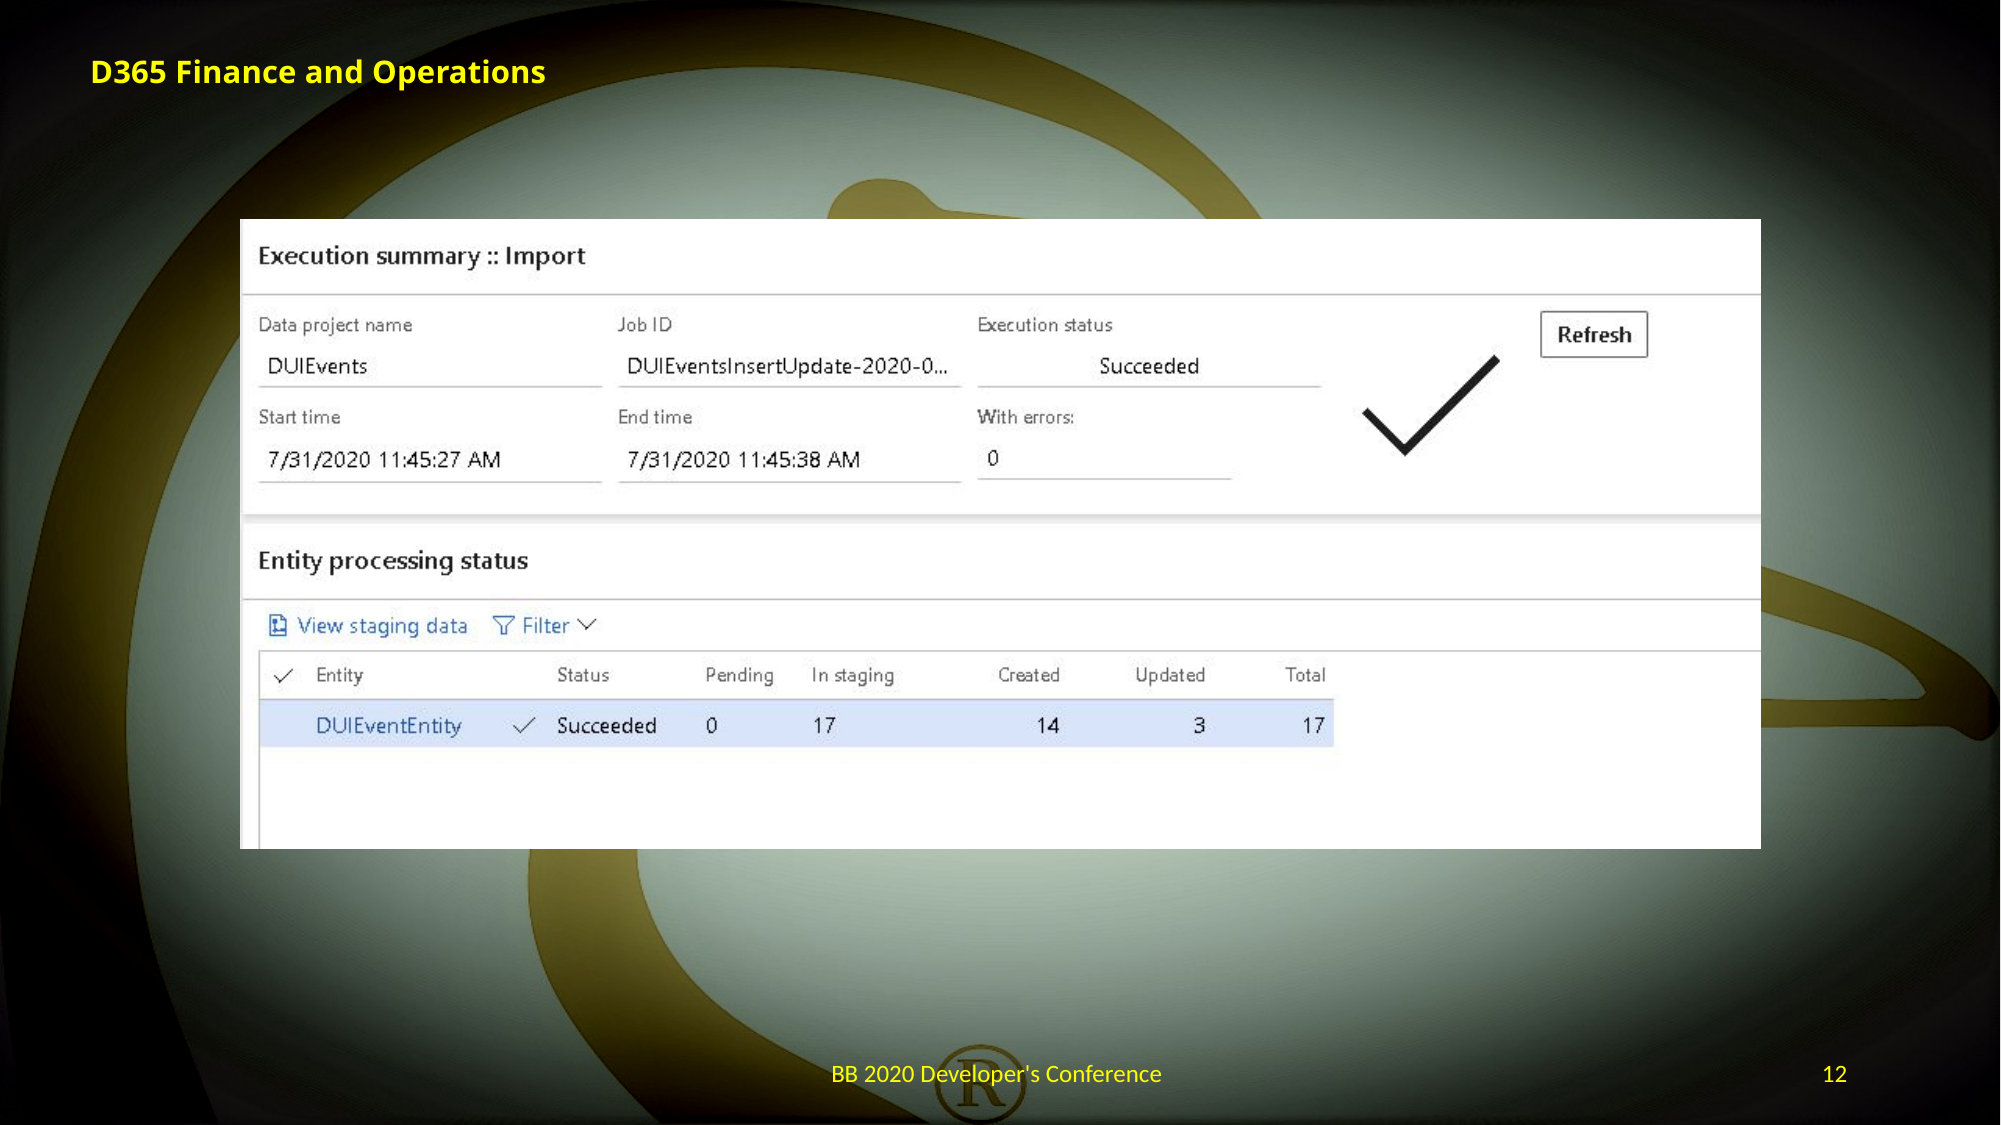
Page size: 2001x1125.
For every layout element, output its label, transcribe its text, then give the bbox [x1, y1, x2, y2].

footer BB 2020 Developer's Conference [662, 1042, 1338, 1103]
picture [0, 0, 2001, 1125]
title D365 Finance and Operations [74, 48, 1800, 98]
slide_number 12 [1412, 1042, 1863, 1103]
